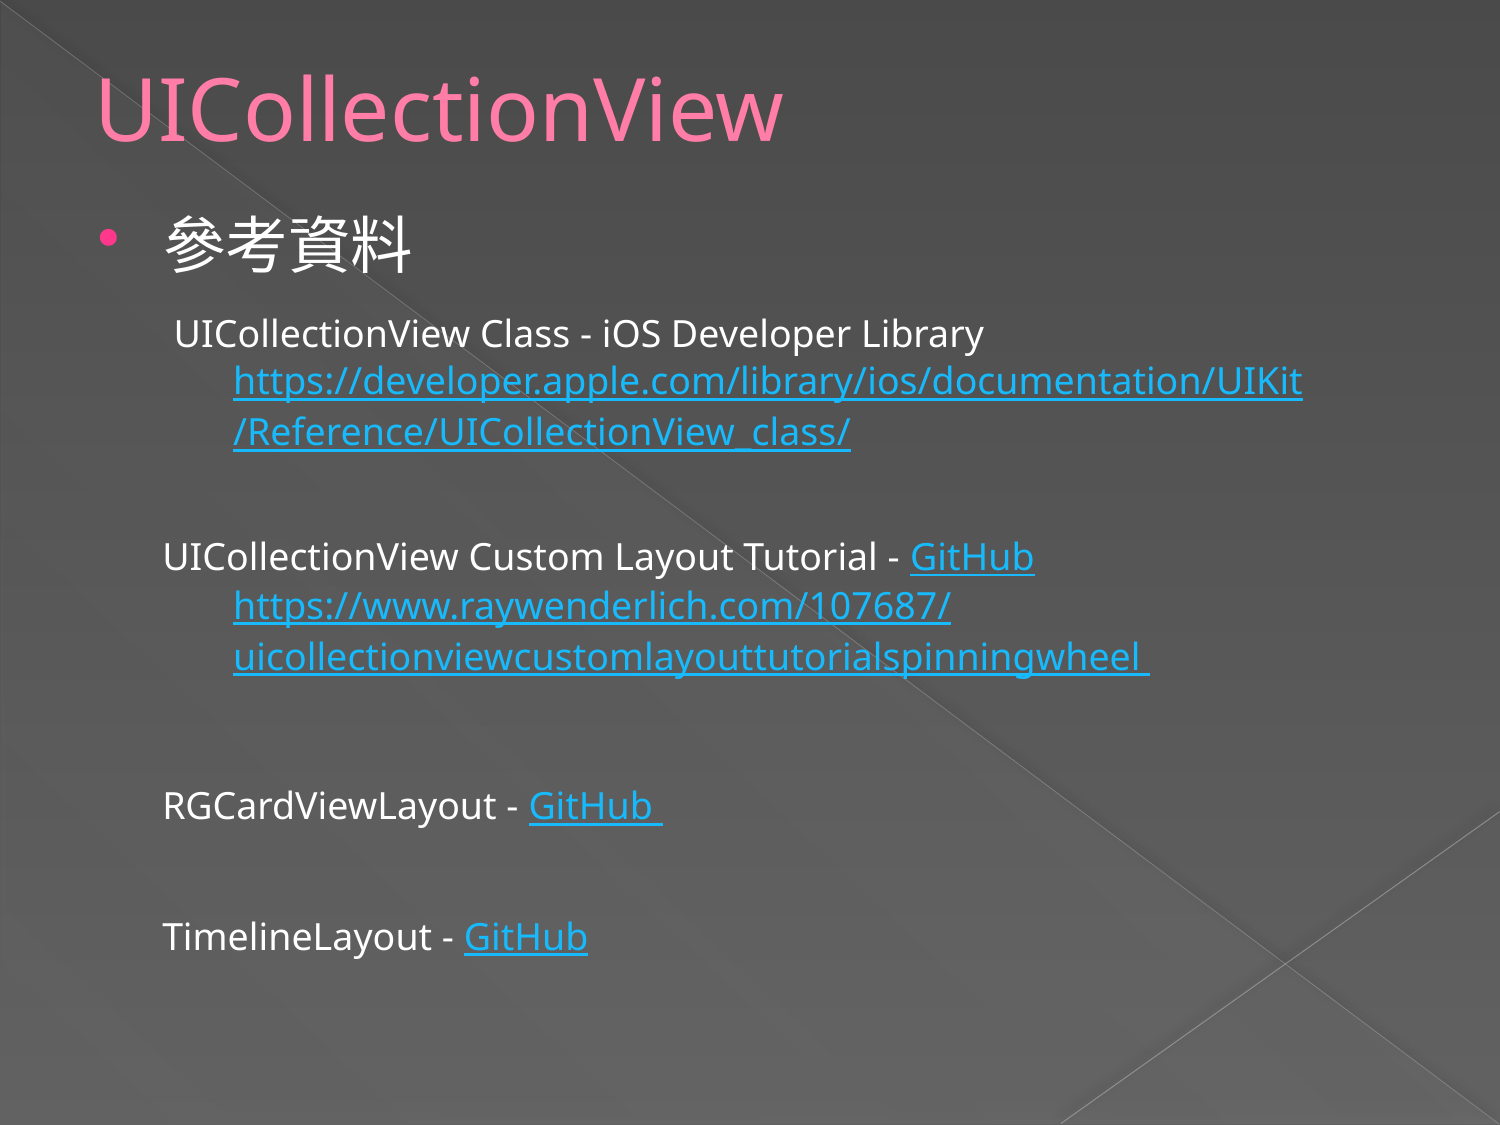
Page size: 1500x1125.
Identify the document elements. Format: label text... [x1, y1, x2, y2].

title UICollectionView [0, 46, 922, 168]
text_box https://www.raywenderlich.com/107687/uicollectionview­custom­layout­tutorial­spinning­wheel [218, 574, 1365, 692]
text_box UICollectionView Class - iOS Developer Library [159, 302, 1010, 363]
list 參考資料 [75, 199, 1425, 293]
text_box TimelineLayout - GitHub [147, 905, 1270, 971]
text_box UICollectionView Custom Layout Tutorial - GitHub [147, 525, 1294, 592]
text_box https://developer.apple.com/library/ios/documentation/UIKit/Reference/UICollectionView_class/ [218, 349, 1365, 467]
text_box RGCardViewLayout - GitHub [147, 775, 1282, 841]
